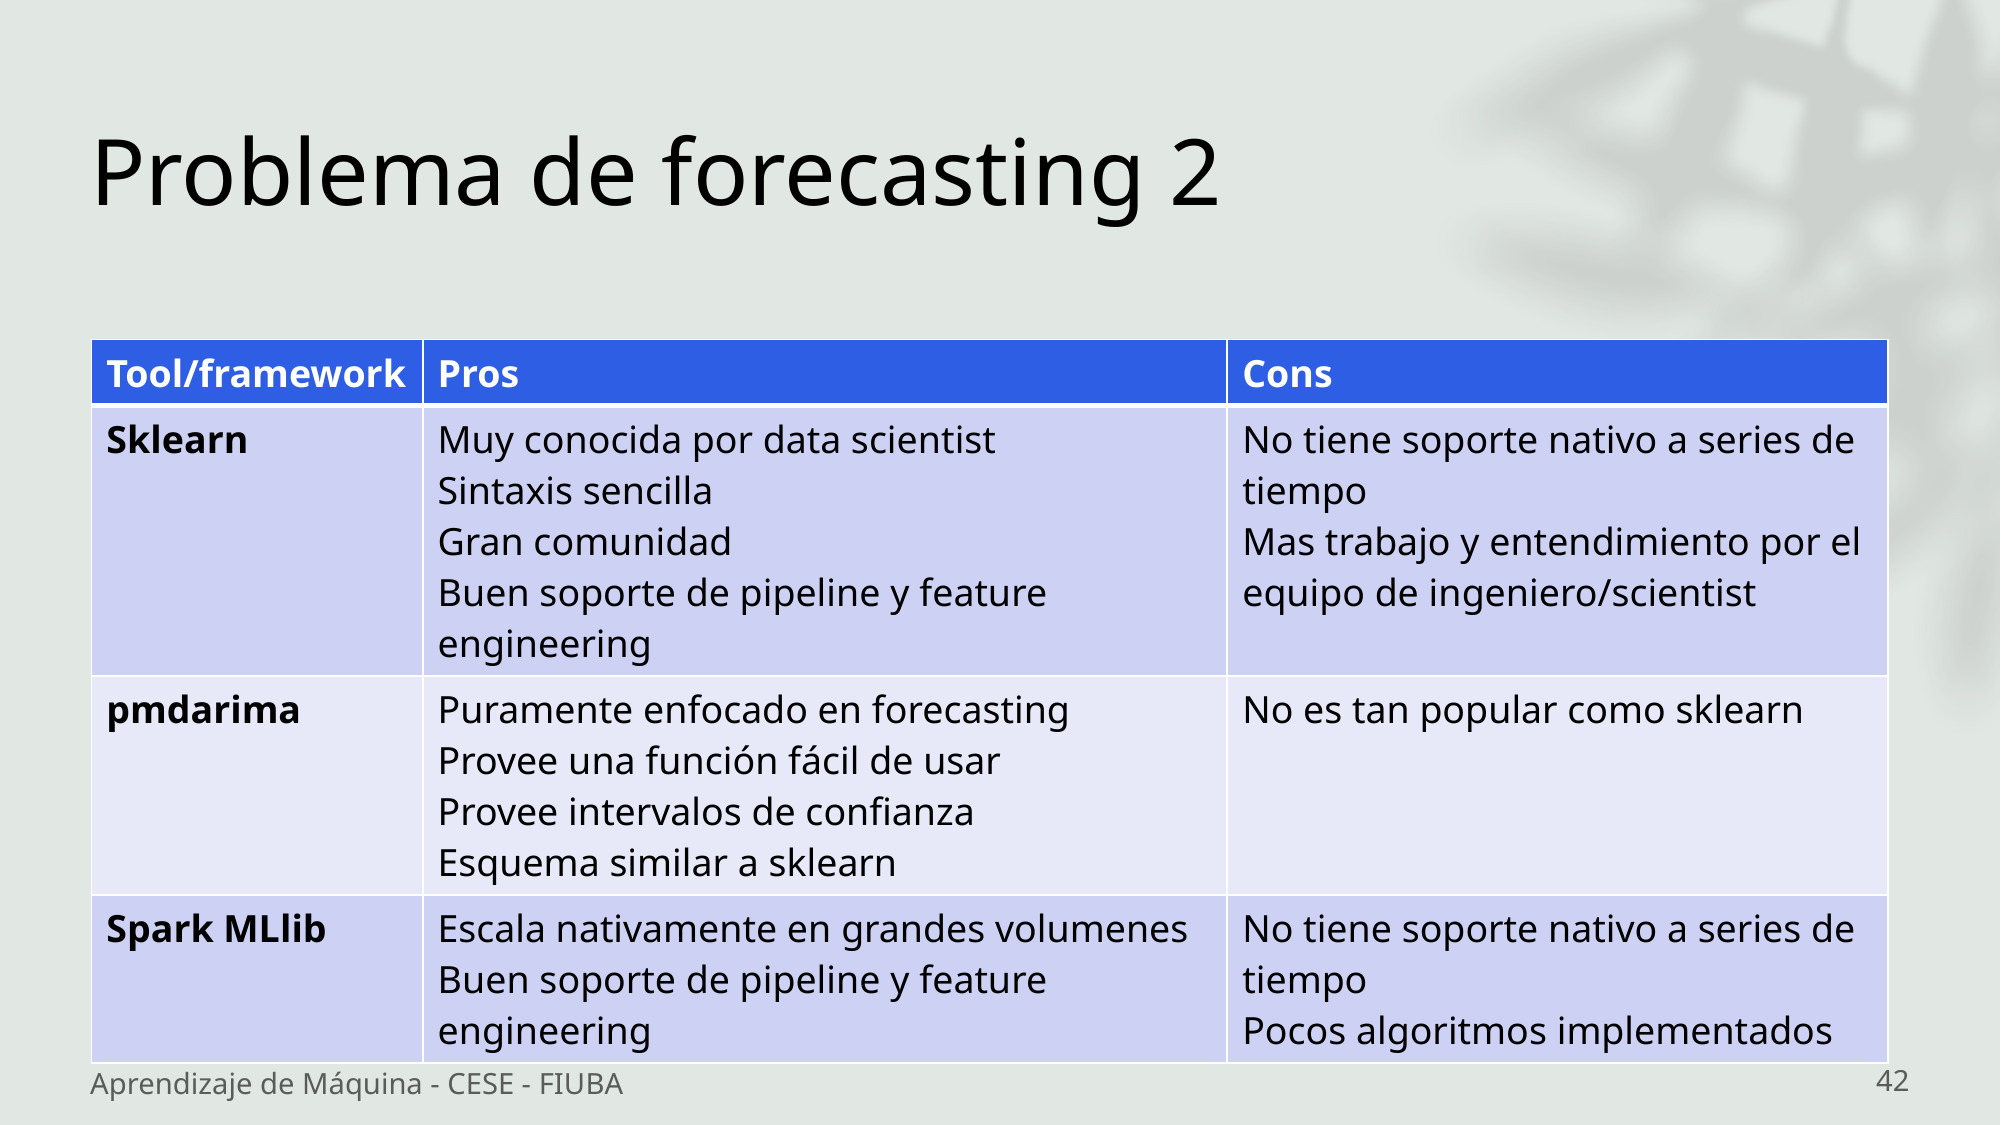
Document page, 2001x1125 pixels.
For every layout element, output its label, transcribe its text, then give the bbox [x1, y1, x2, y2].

table_header Cons [1228, 340, 1887, 403]
table_cell pmdarima [92, 677, 422, 894]
table_cell Escala nativamente en grandes volumenes Buen soporte de pipeline y feature engineering [424, 896, 1226, 1062]
table_cell Muy conocida por data scientist Sintaxis sencilla Gran comunidad Buen soporte de pipeline y feature engineering [424, 408, 1226, 675]
table_cell Puramente enfocado en forecasting Provee una función fácil de usar Provee intervalos de confianza Esquema similar a sklearn [424, 677, 1226, 894]
slide_number 42 [1474, 1052, 1925, 1113]
title Problema de forecasting 2 [75, 60, 1863, 278]
table_cell No es tan popular como sklearn [1228, 677, 1887, 894]
table_cell No tiene soporte nativo a series de tiempo Pocos algoritmos implementados [1228, 896, 1887, 1062]
table_header Tool/framework [92, 340, 422, 403]
table_cell Sklearn [92, 408, 422, 675]
table_cell No tiene soporte nativo a series de tiempo Mas trabajo y entendimiento por el equipo de ingeniero/scientist [1228, 408, 1887, 675]
table_header Pros [424, 340, 1226, 403]
table_cell Spark MLlib [92, 896, 422, 1062]
footer Aprendizaje de Máquina - CESE - FIUBA [75, 1052, 751, 1113]
